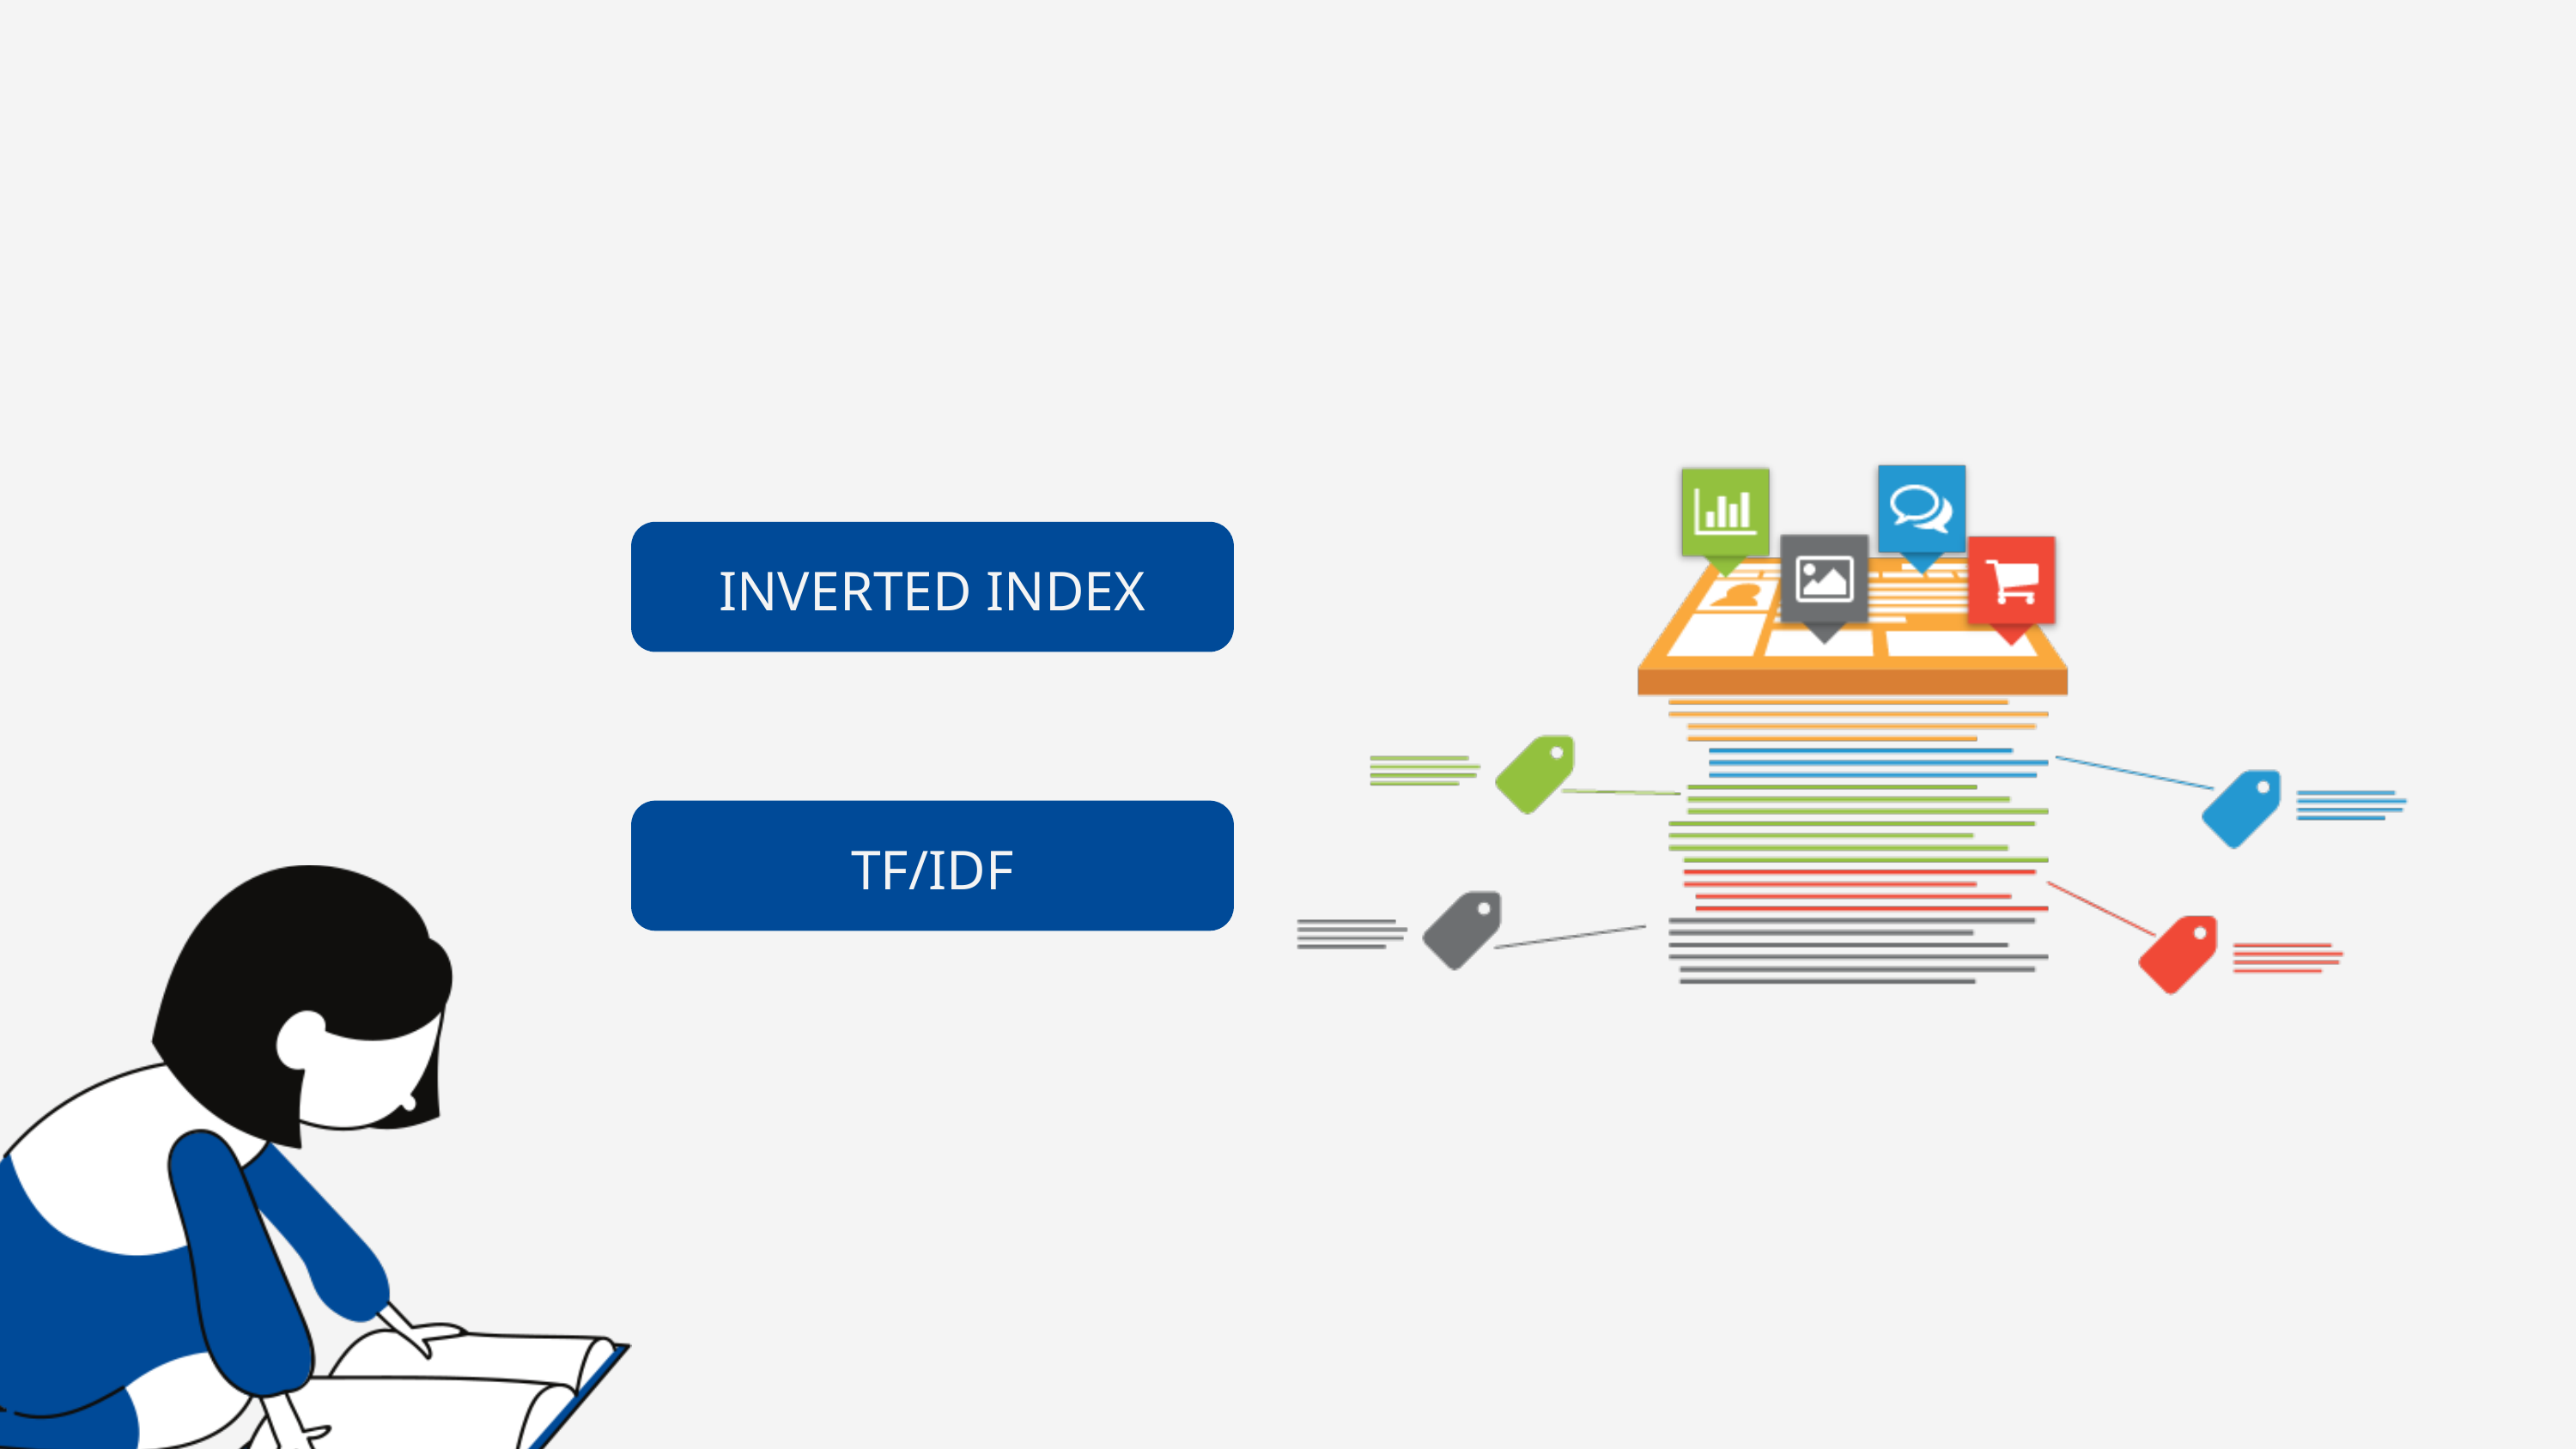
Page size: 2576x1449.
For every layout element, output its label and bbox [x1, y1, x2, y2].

text_box [630, 800, 1235, 931]
picture [0, 865, 632, 1449]
text_box [630, 521, 1235, 652]
picture [1276, 435, 2432, 1014]
